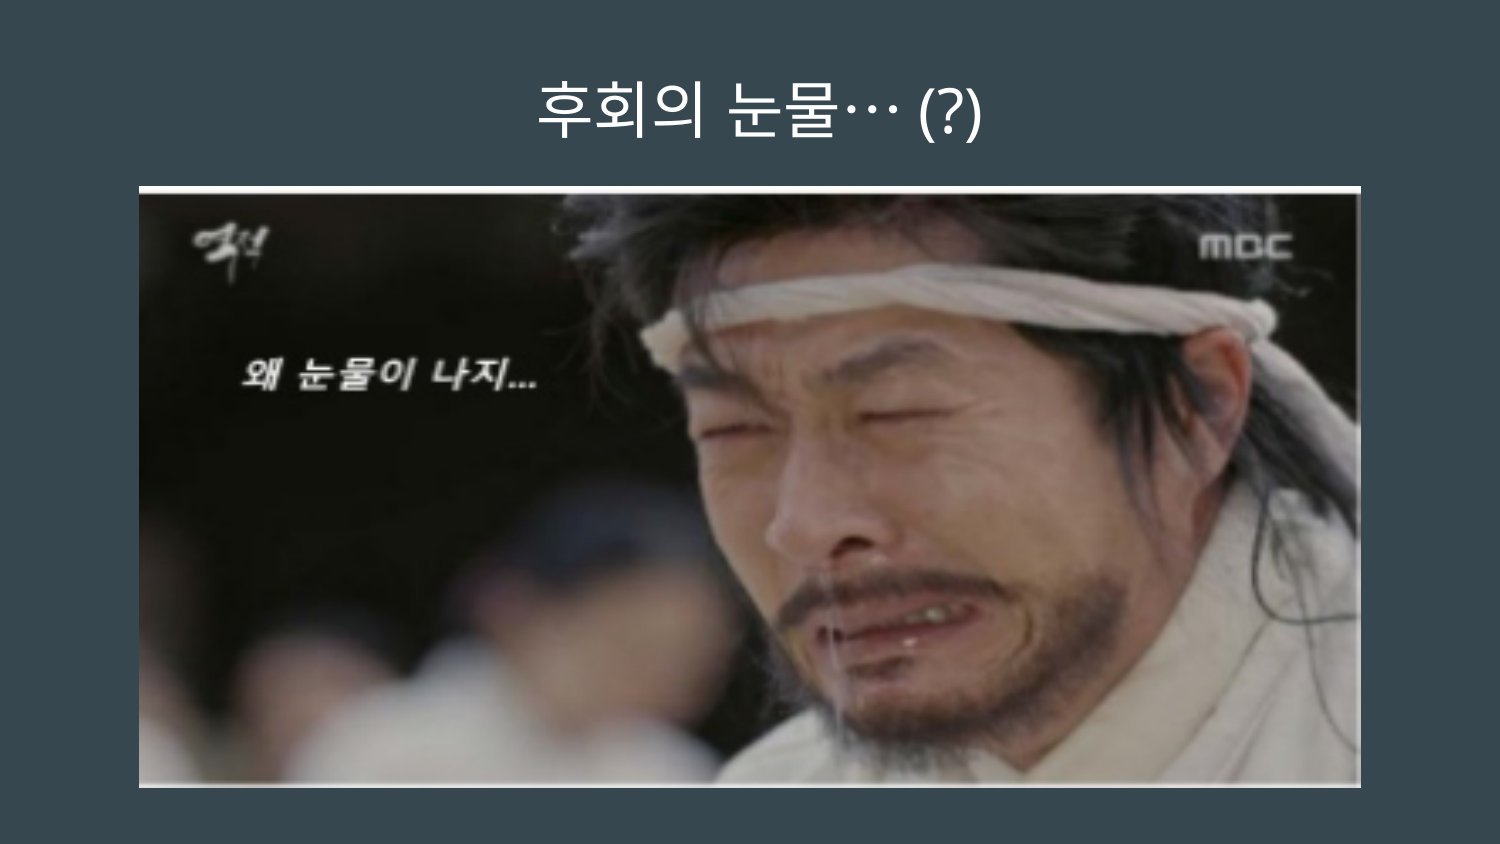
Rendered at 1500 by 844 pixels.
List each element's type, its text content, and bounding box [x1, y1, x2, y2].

title 후회의 눈물…(?) [60, 56, 1459, 212]
picture [139, 186, 1361, 788]
